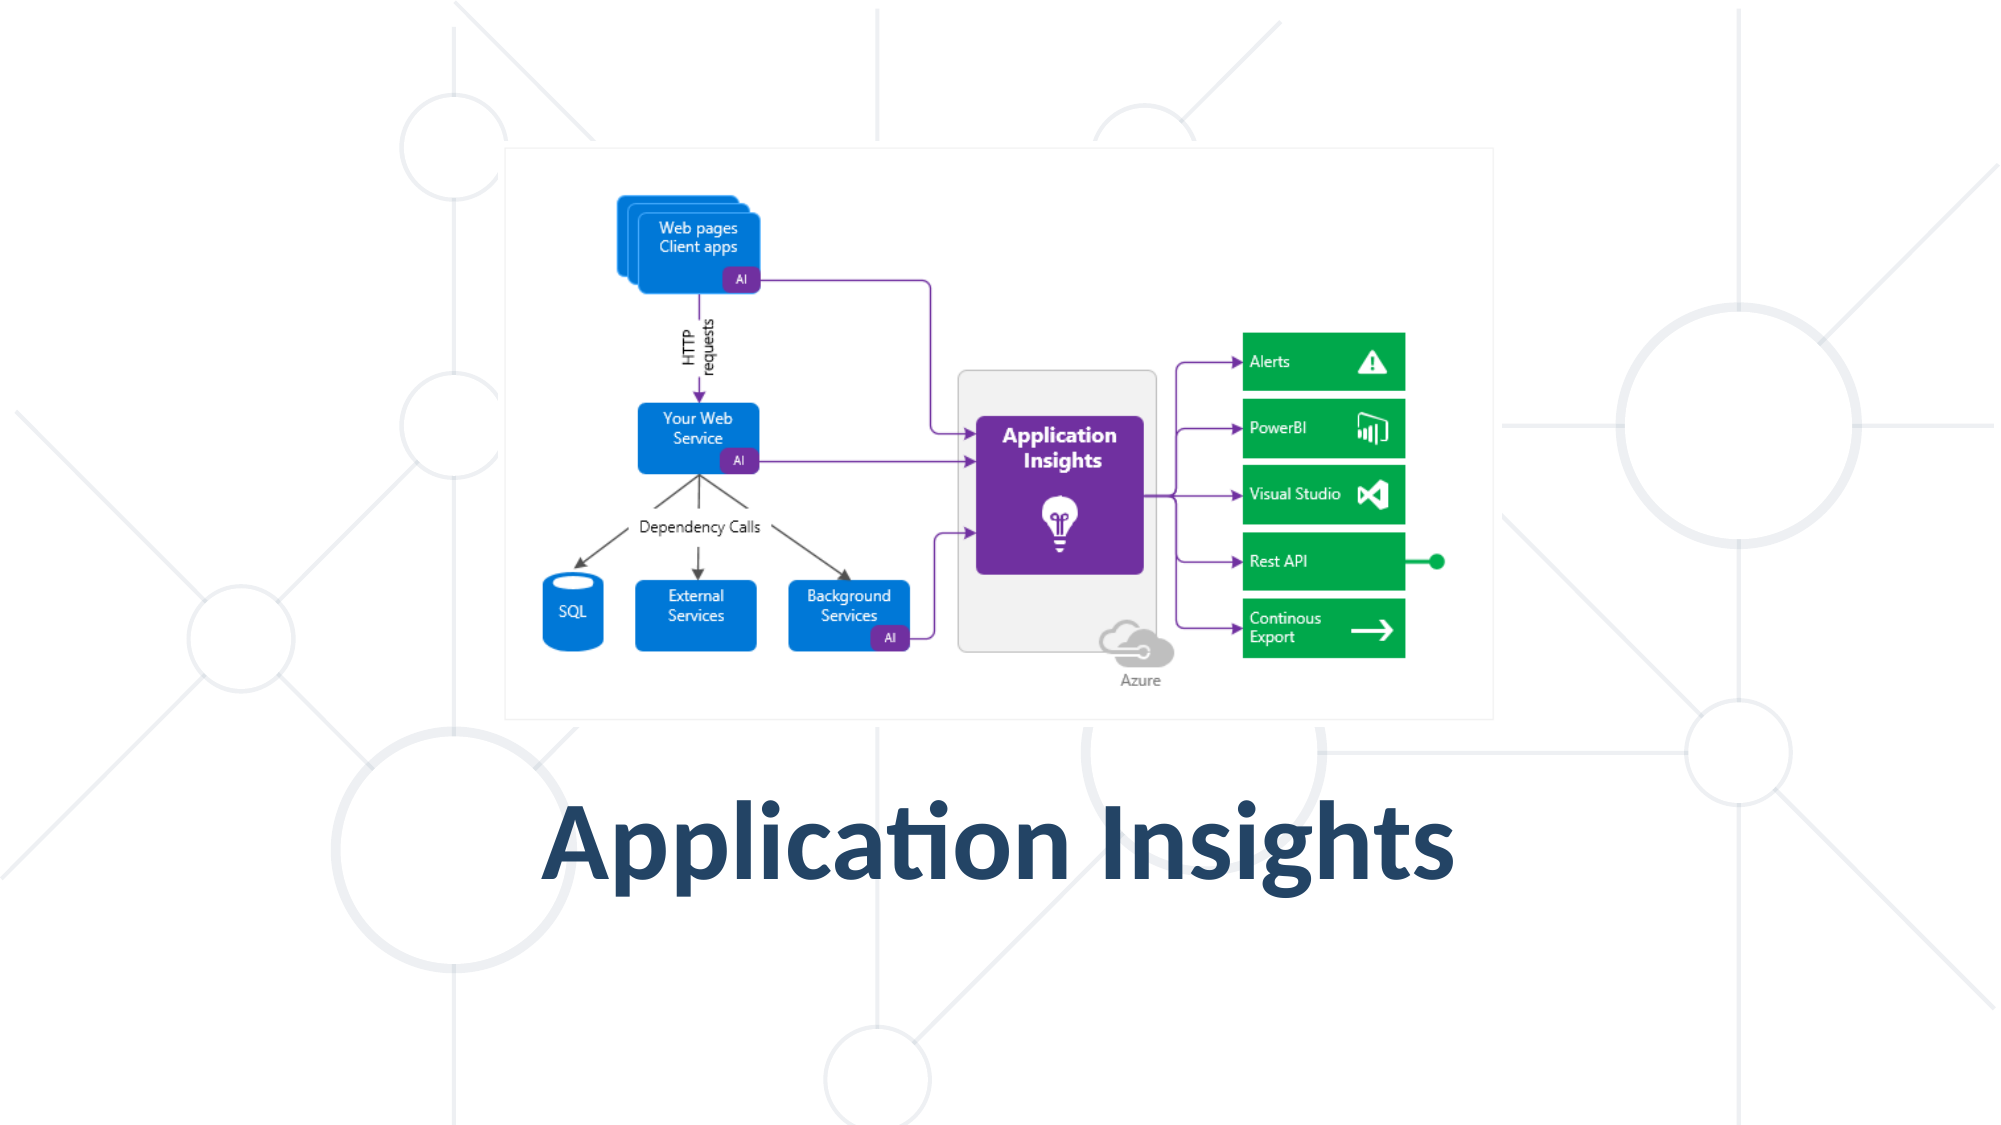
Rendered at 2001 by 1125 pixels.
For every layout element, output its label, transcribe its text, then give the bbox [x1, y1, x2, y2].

picture [497, 141, 1503, 728]
title Application Insights [100, 771, 1900, 898]
